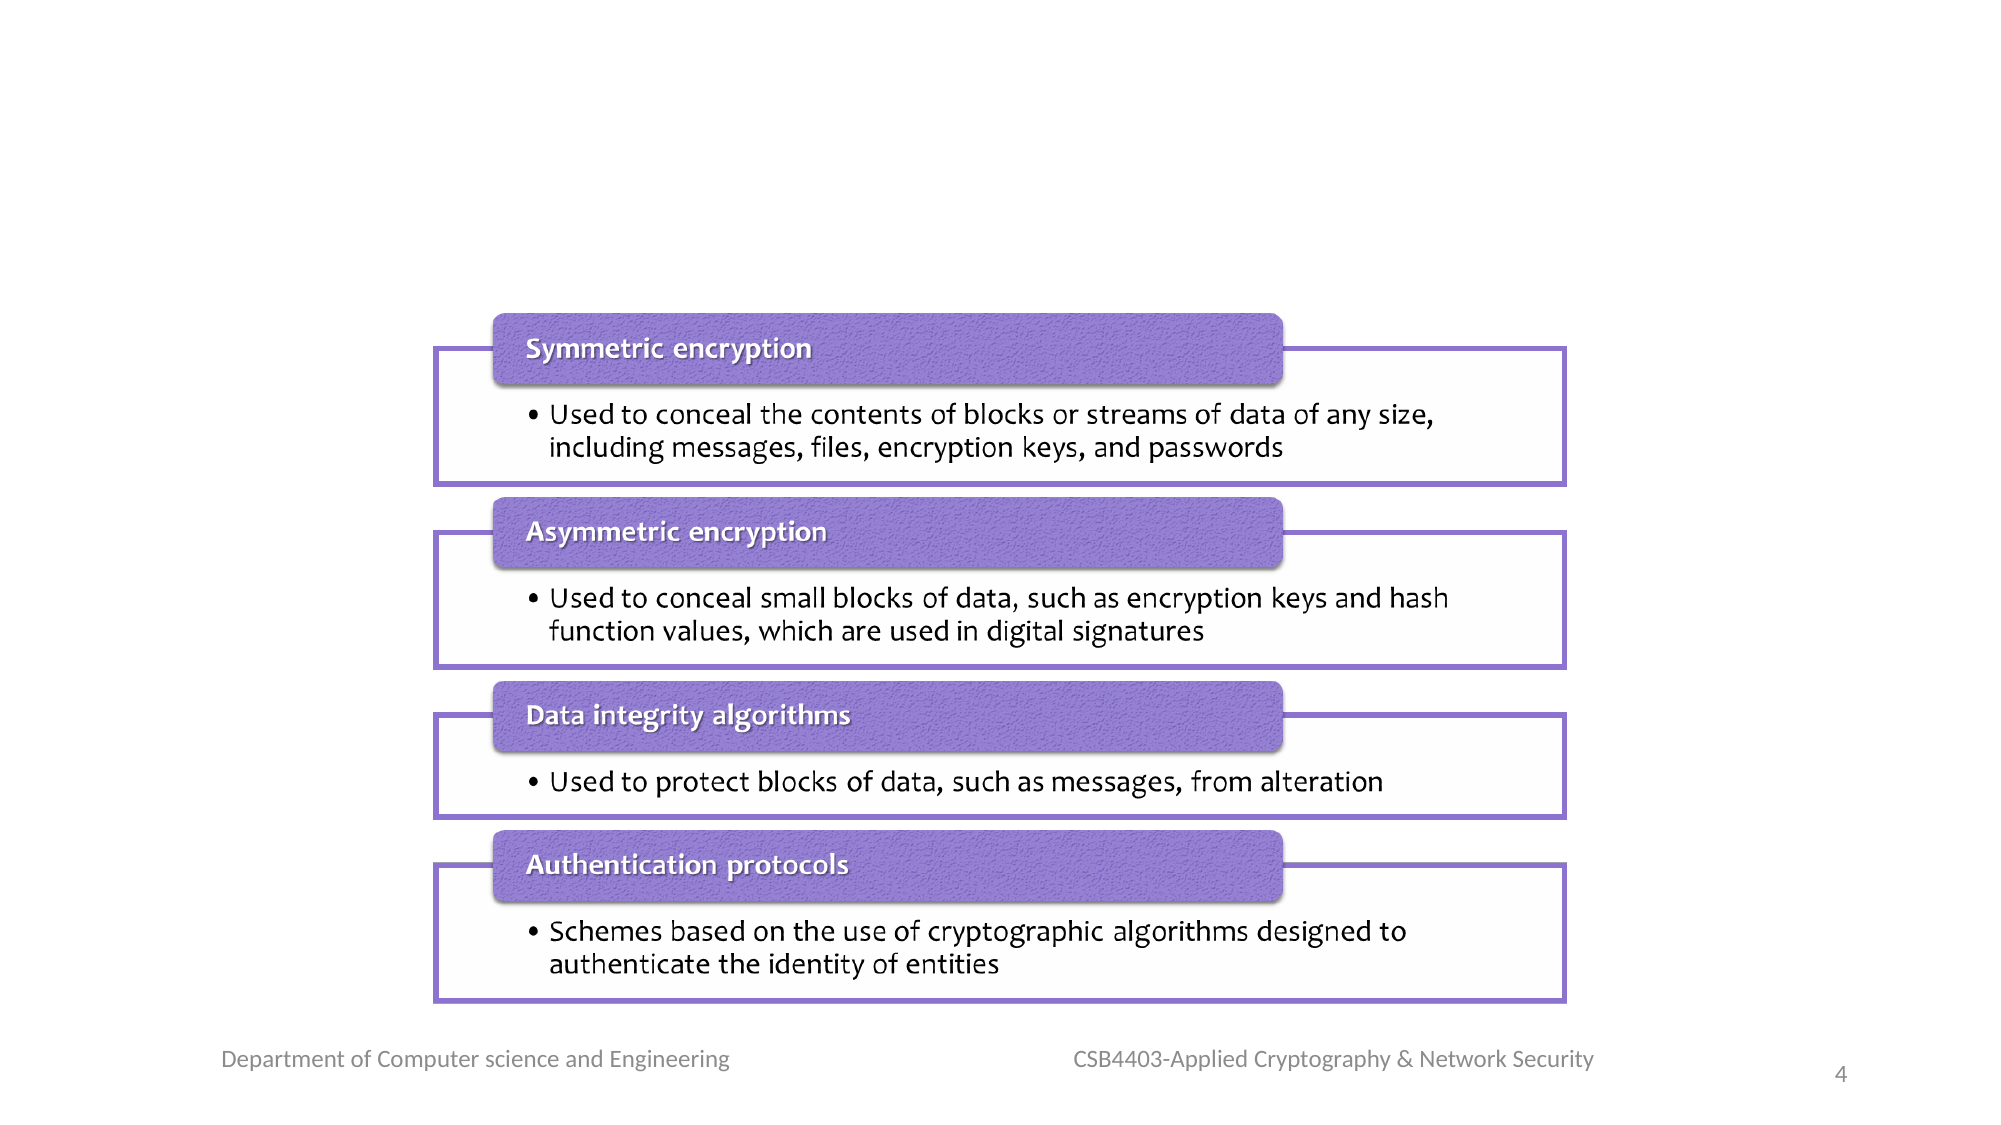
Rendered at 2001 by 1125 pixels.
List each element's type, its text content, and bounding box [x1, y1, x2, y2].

footer Department of Computer science and Engineering CSB4403-Applied Cryptography & Network Security [205, 1042, 1412, 1103]
slide_number 4 [1412, 1042, 1863, 1103]
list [433, 299, 1567, 1014]
